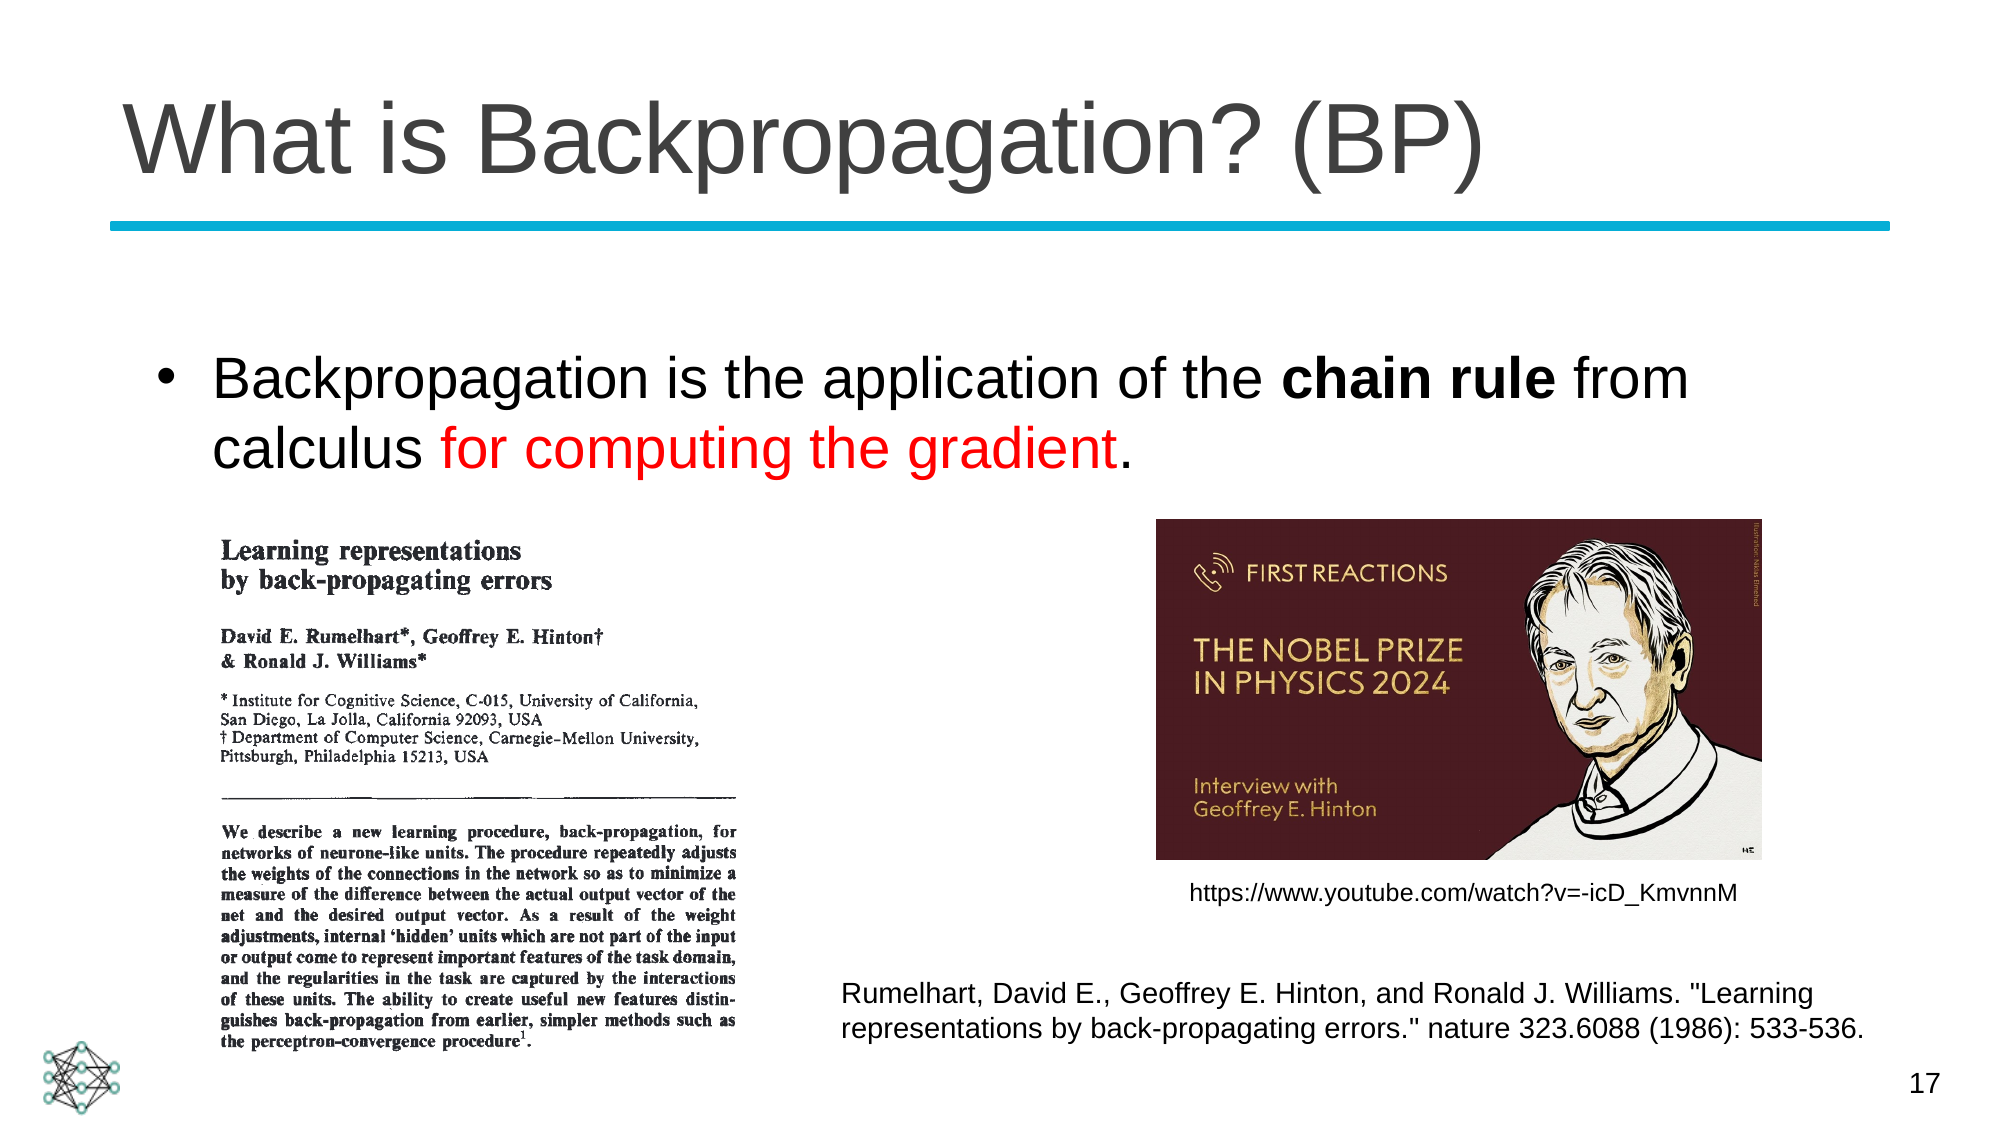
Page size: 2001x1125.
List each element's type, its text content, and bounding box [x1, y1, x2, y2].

title What is Backpropagation? (BP) [107, 58, 1899, 228]
text_box Backpropagation is the application of the chain rule from calculus for computing the gradient. [141, 332, 1850, 488]
text_box Rumelhart, David E., Geoffrey E. Hinton, and Ronald J. Williams. "Learning representations by back-propagating errors." nature 323.6088 (1986): 533-536. [826, 966, 1899, 1052]
picture [1156, 518, 1763, 860]
picture [43, 1041, 120, 1116]
slide_number 17 [1740, 1052, 1957, 1113]
picture [210, 532, 743, 1053]
text_box https://www.youtube.com/watch?v=-icD_KmvnnM [1174, 869, 1754, 915]
